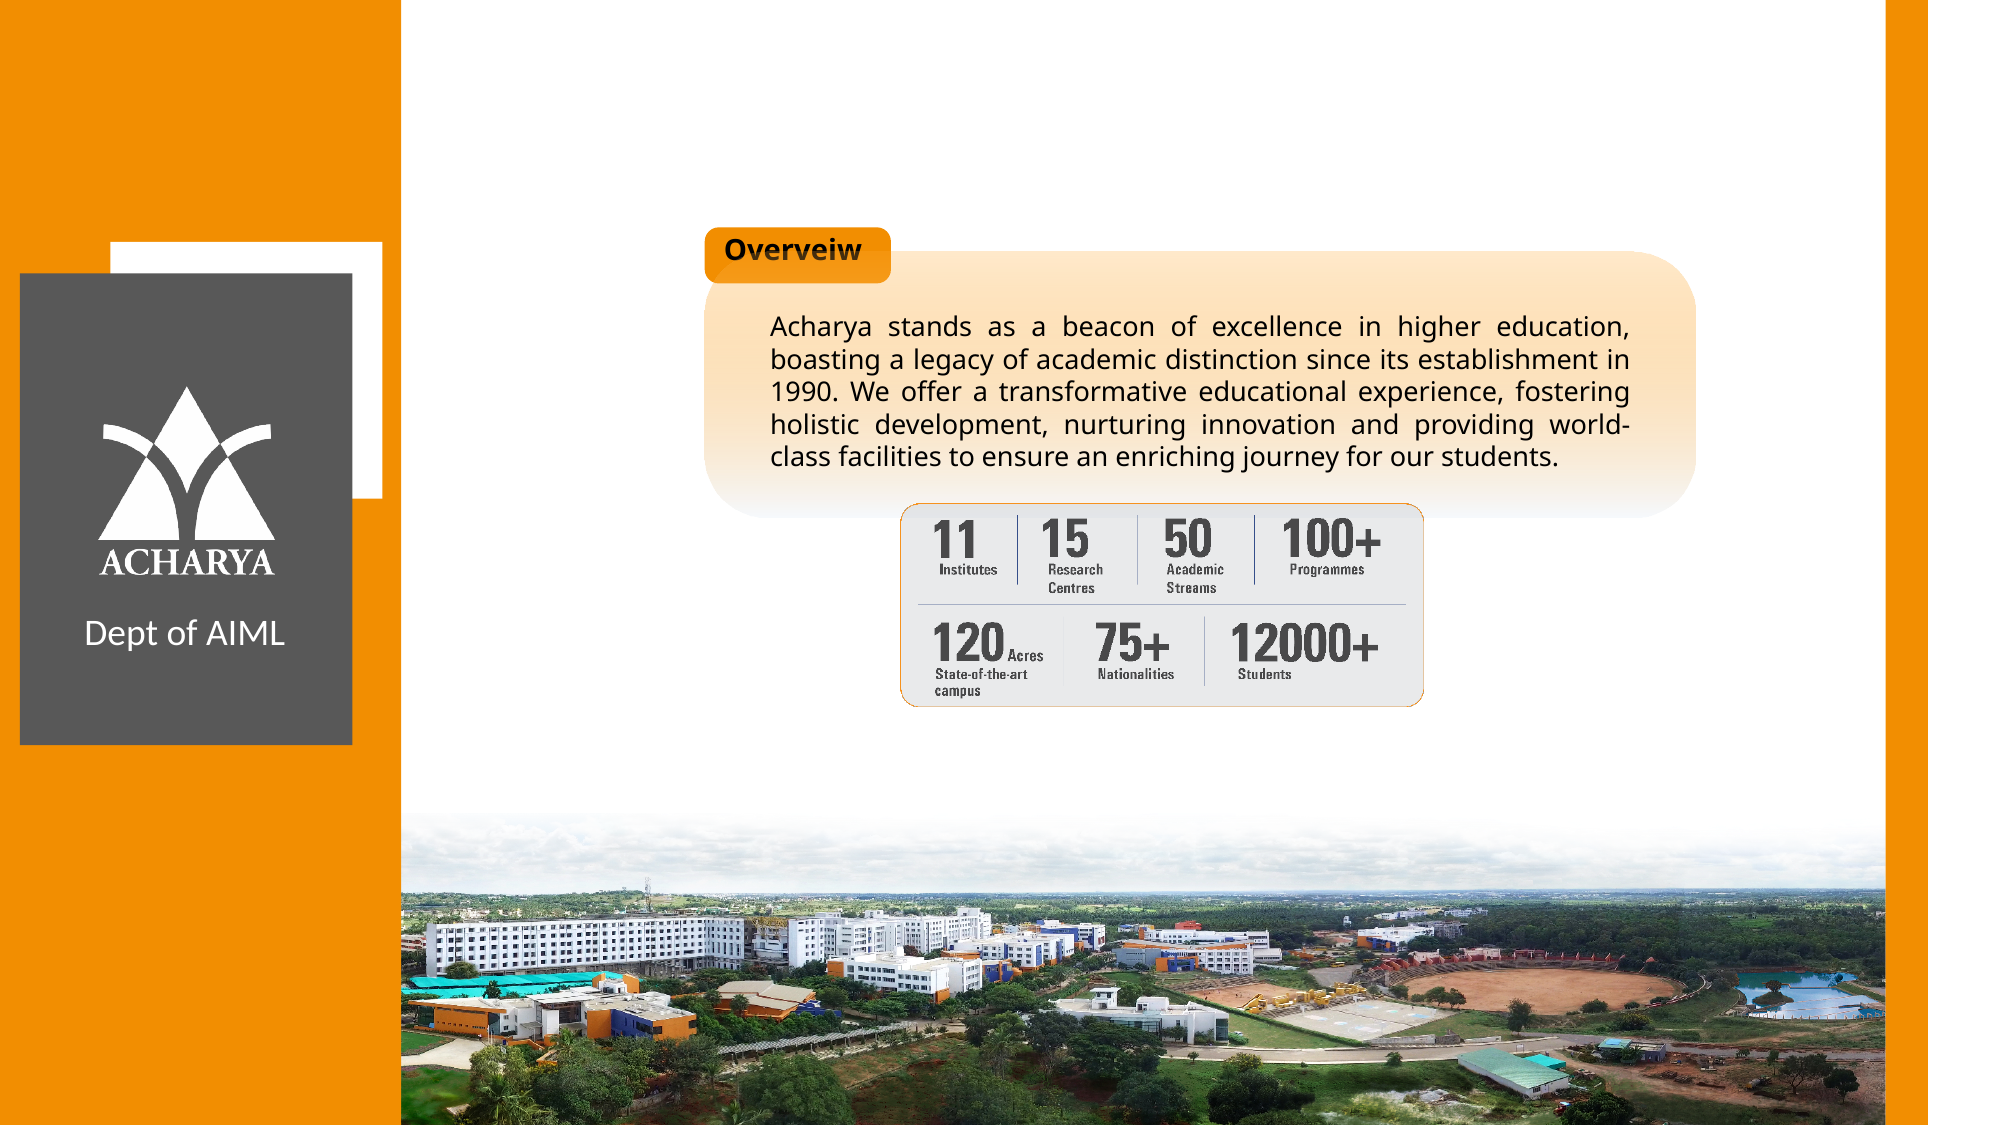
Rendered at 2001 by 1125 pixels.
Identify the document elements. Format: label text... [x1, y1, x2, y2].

text_box [1885, 0, 1928, 1125]
picture [397, 813, 1887, 1125]
picture [900, 503, 1424, 707]
text_box [0, 0, 402, 1125]
text_box Dept of AIML [388, 600, 398, 706]
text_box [19, 241, 383, 746]
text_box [699, 227, 1696, 519]
